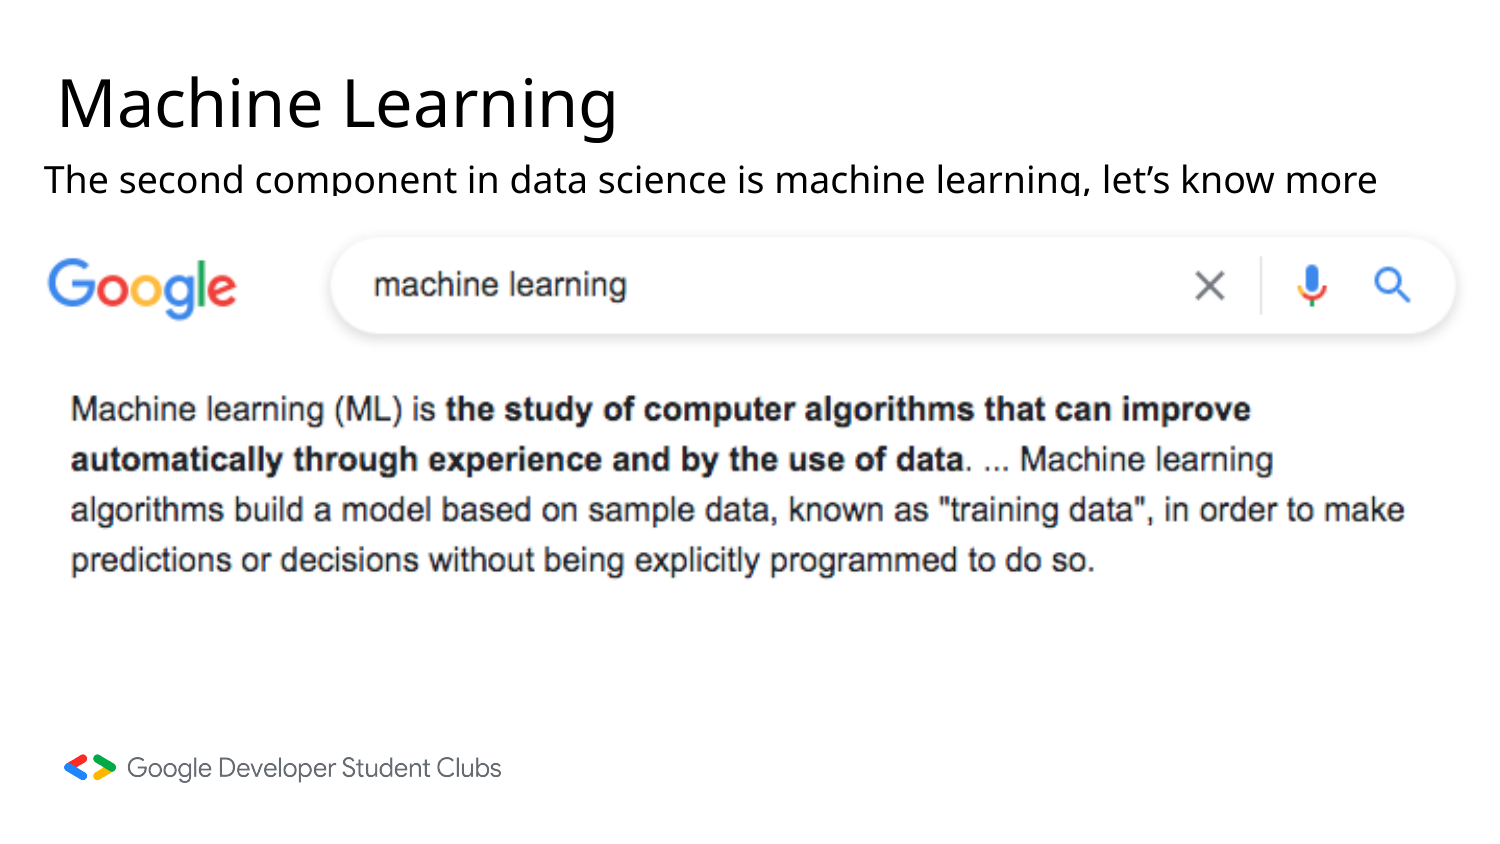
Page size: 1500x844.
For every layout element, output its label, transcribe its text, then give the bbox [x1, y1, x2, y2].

text_box The second component in data science is machine learning, let’s know more about it. [29, 125, 1490, 276]
picture [28, 196, 1472, 616]
picture [64, 754, 501, 783]
title Machine Learning [51, 54, 1449, 125]
